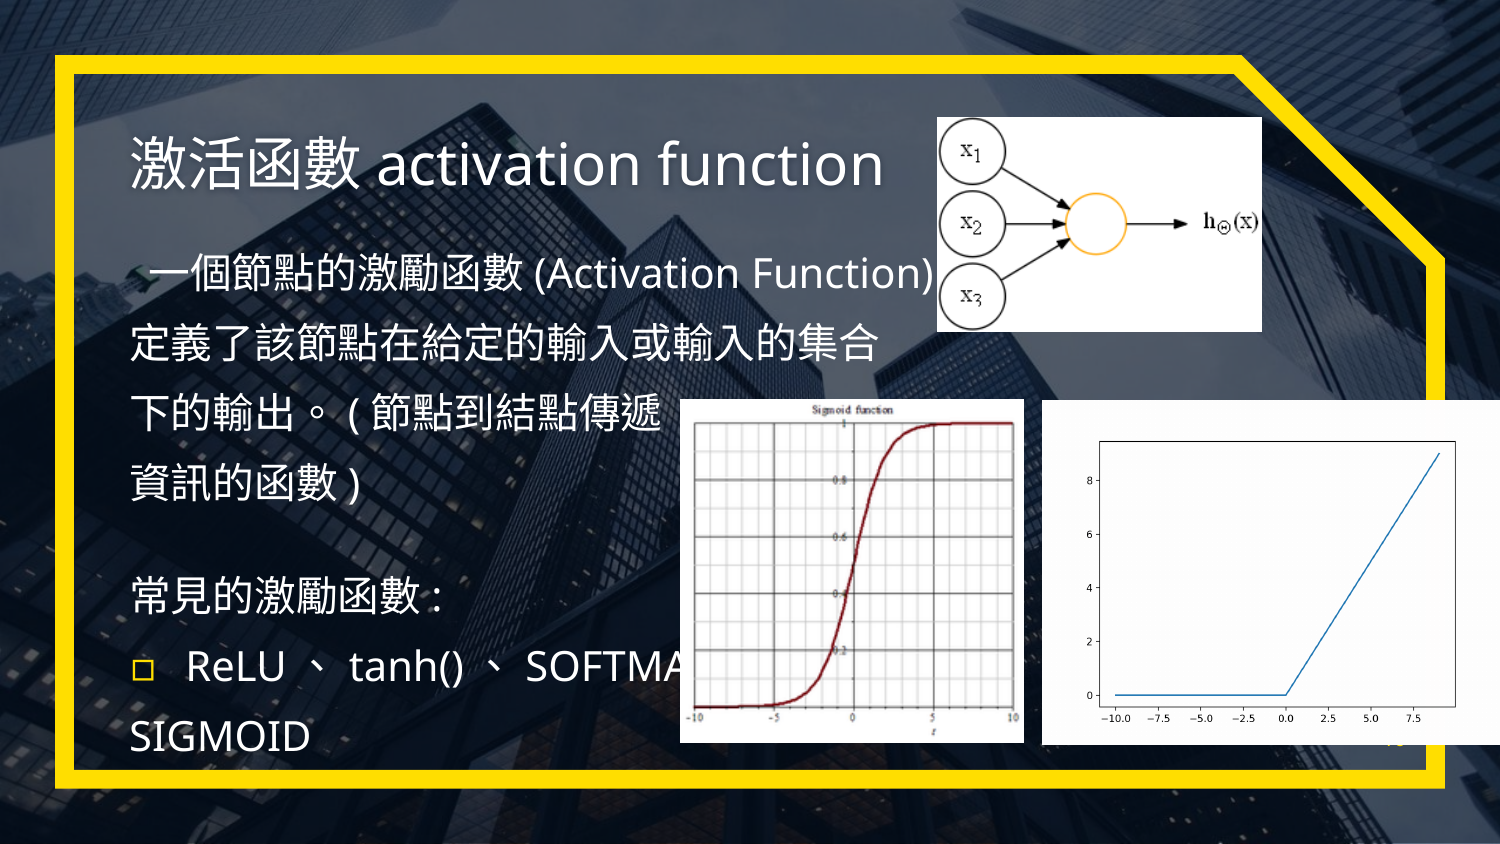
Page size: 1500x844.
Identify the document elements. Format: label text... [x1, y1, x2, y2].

picture [0, 0, 1500, 844]
list 一個節點的激勵函數(Activation Function) 定義了該節點在給定的輸入或輸入的集合 下的輸出。(節點到結點傳遞 資訊的函數) 常見的激勵函數: ReLU、tanh()、SOFTMAX SIGMOID [129, 239, 1232, 786]
title 激活函數activation function [129, 117, 934, 197]
